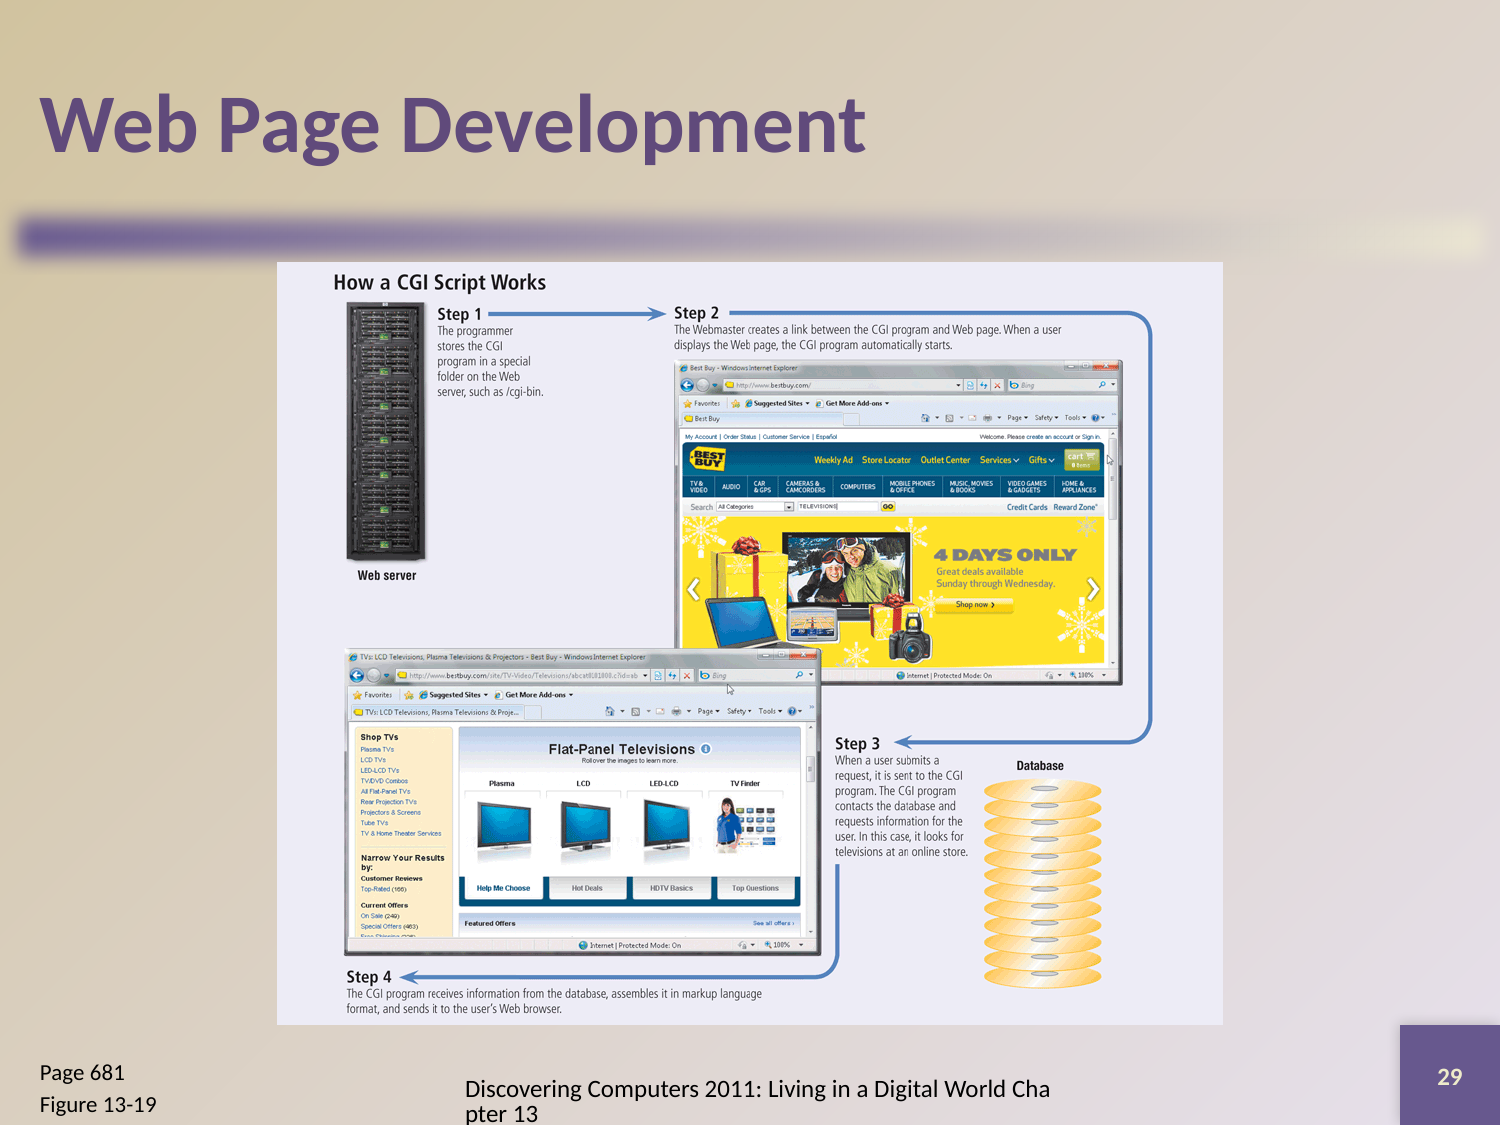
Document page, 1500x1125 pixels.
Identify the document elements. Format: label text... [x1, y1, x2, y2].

title Web Page Development [24, 24, 1475, 213]
slide_number 29 [1400, 1025, 1500, 1125]
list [277, 262, 1223, 1026]
list Page 681 Figure 13-19 [24, 1050, 300, 1125]
footer Discovering Computers 2011: Living in a Digital World Chapter 13 [450, 1050, 1075, 1125]
